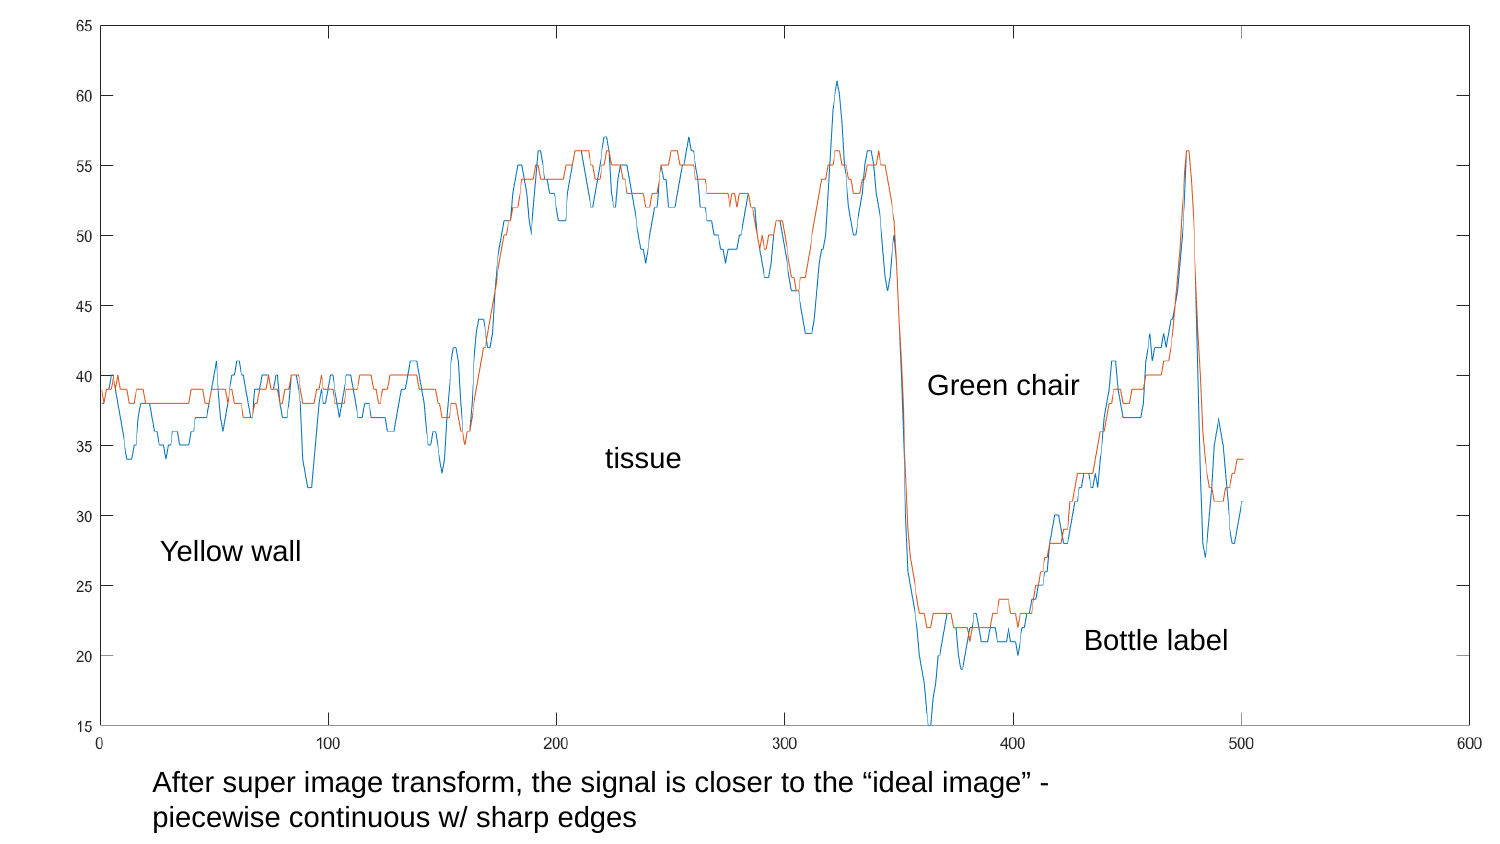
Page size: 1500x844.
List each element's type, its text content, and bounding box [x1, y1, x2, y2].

text_box After super image transform, the signal is closer to the “ideal image” - piecewise continuous w/ sharp edges [137, 802, 1106, 844]
picture [29, 0, 1500, 793]
